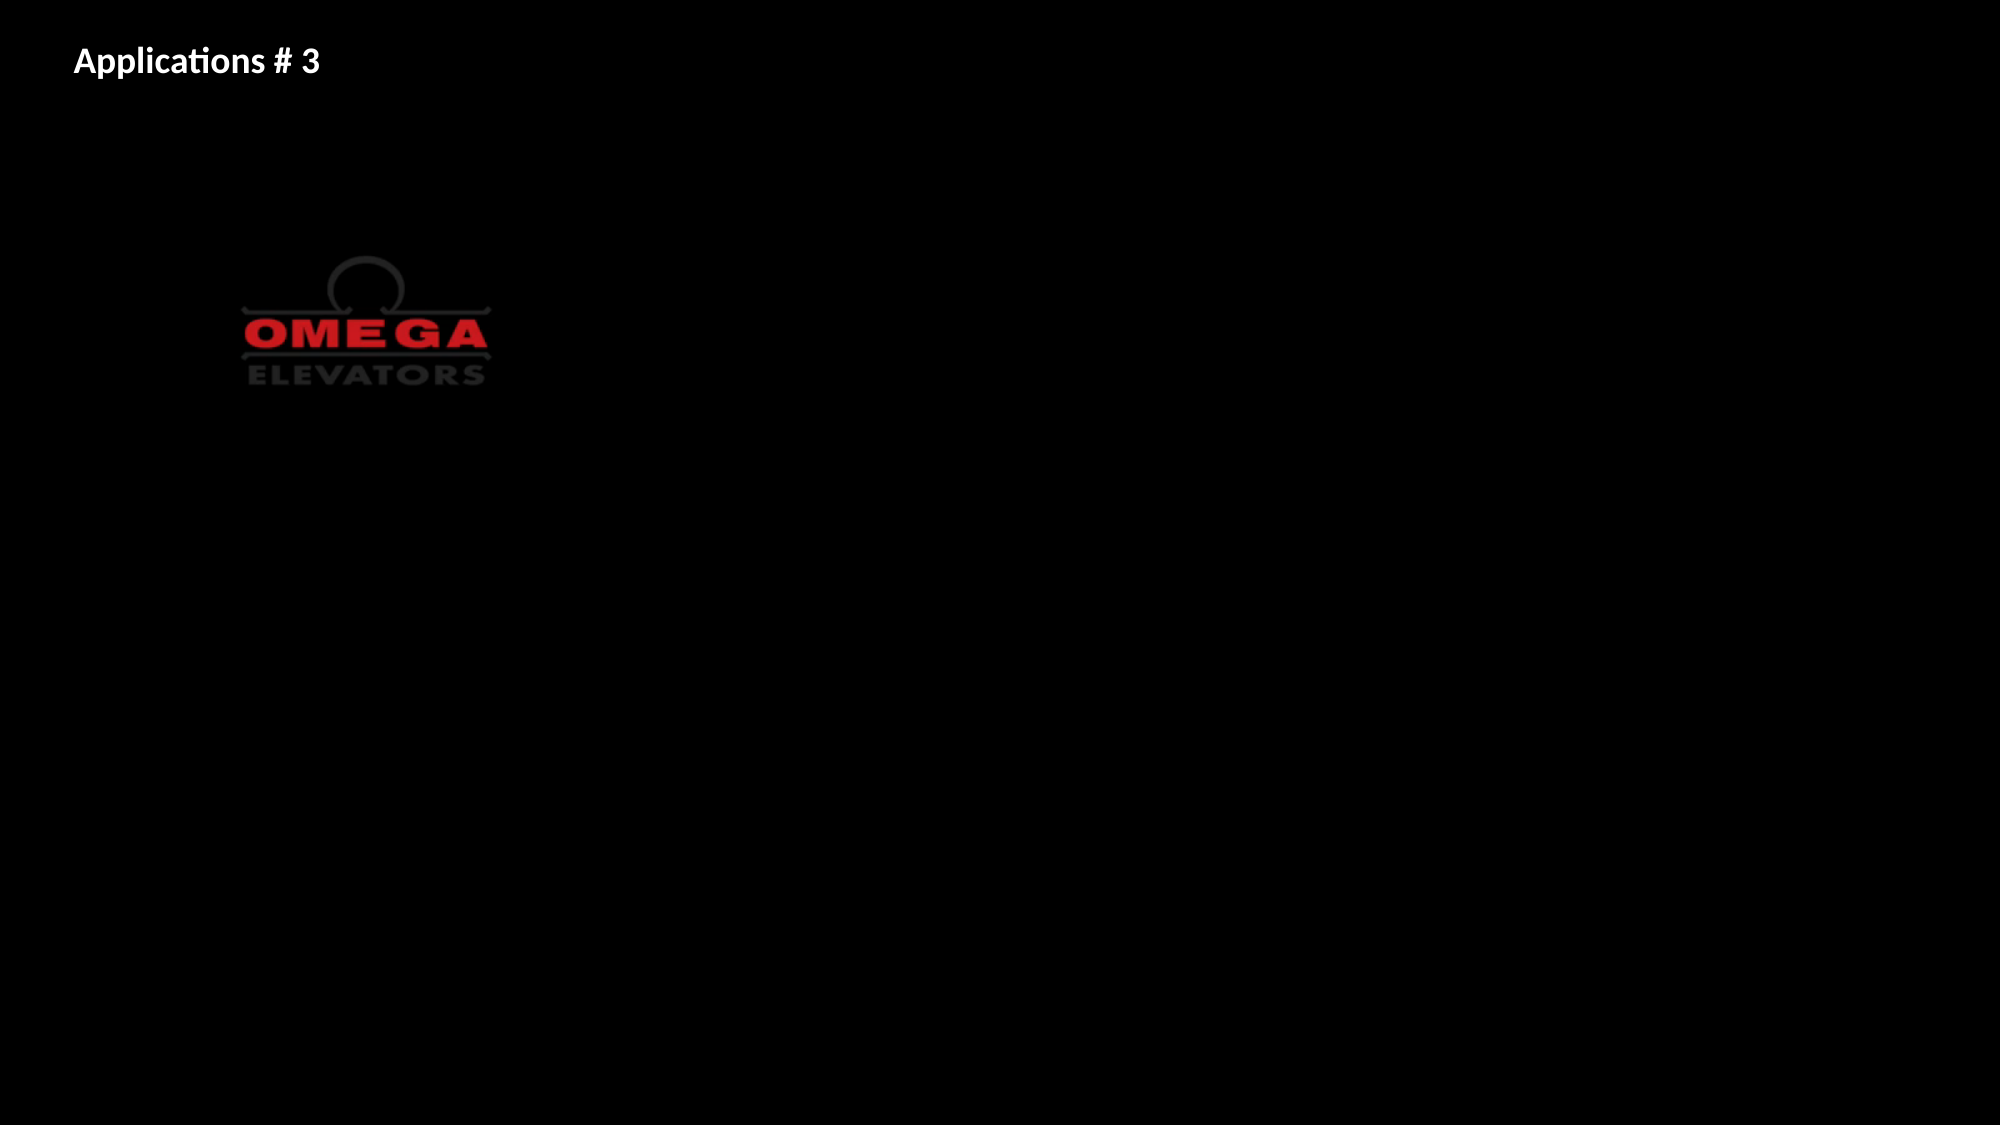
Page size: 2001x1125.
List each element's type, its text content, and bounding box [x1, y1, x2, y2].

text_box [199, 198, 1800, 936]
text_box Applications # 3 [58, 28, 336, 89]
